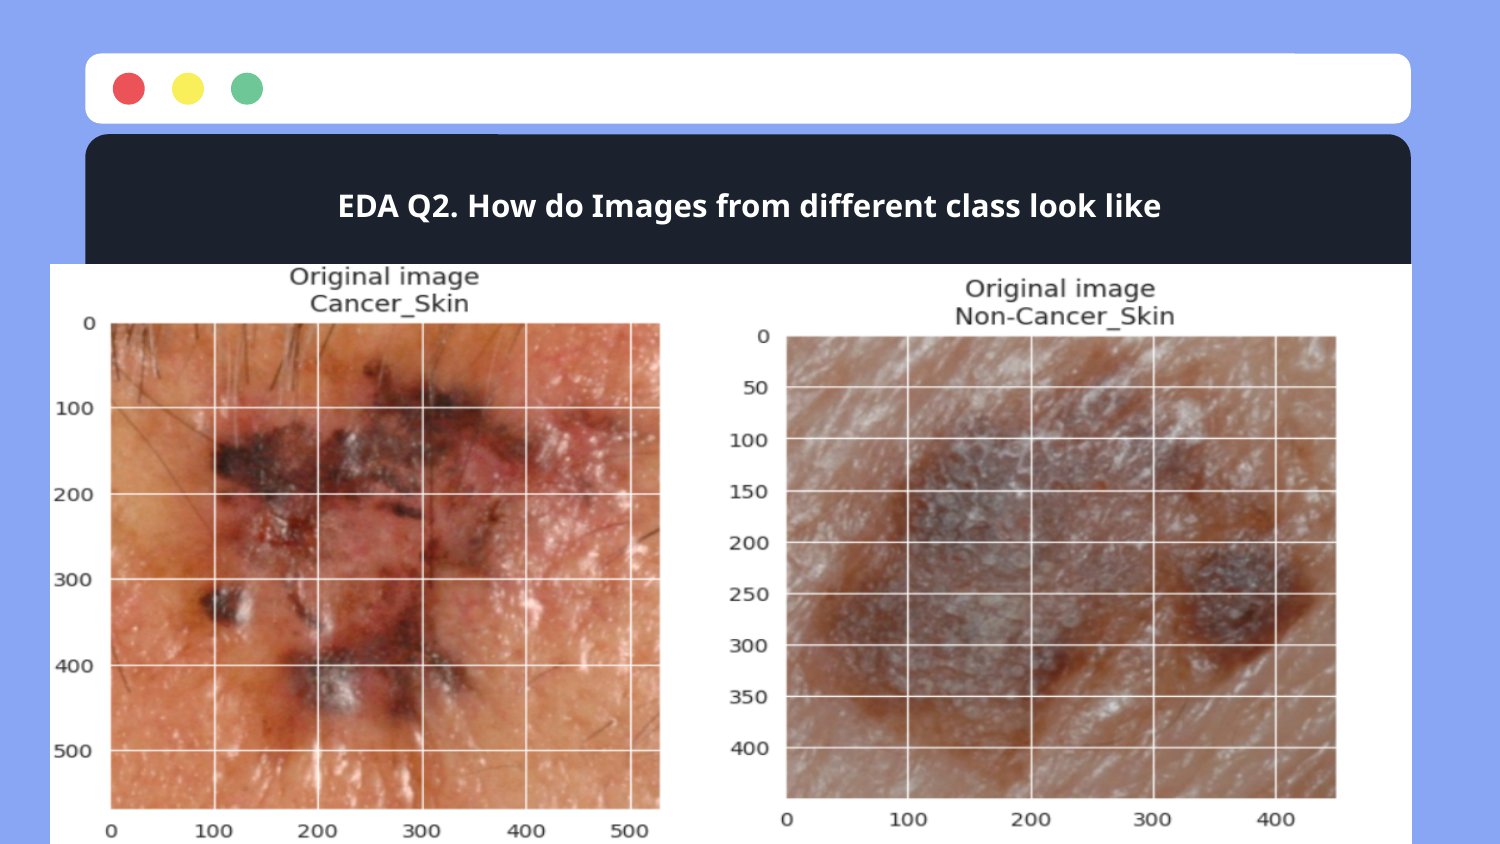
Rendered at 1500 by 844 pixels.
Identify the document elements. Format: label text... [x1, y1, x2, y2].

picture [49, 264, 1412, 844]
title EDA Q2. How do Images from different class look like [118, 158, 1382, 252]
